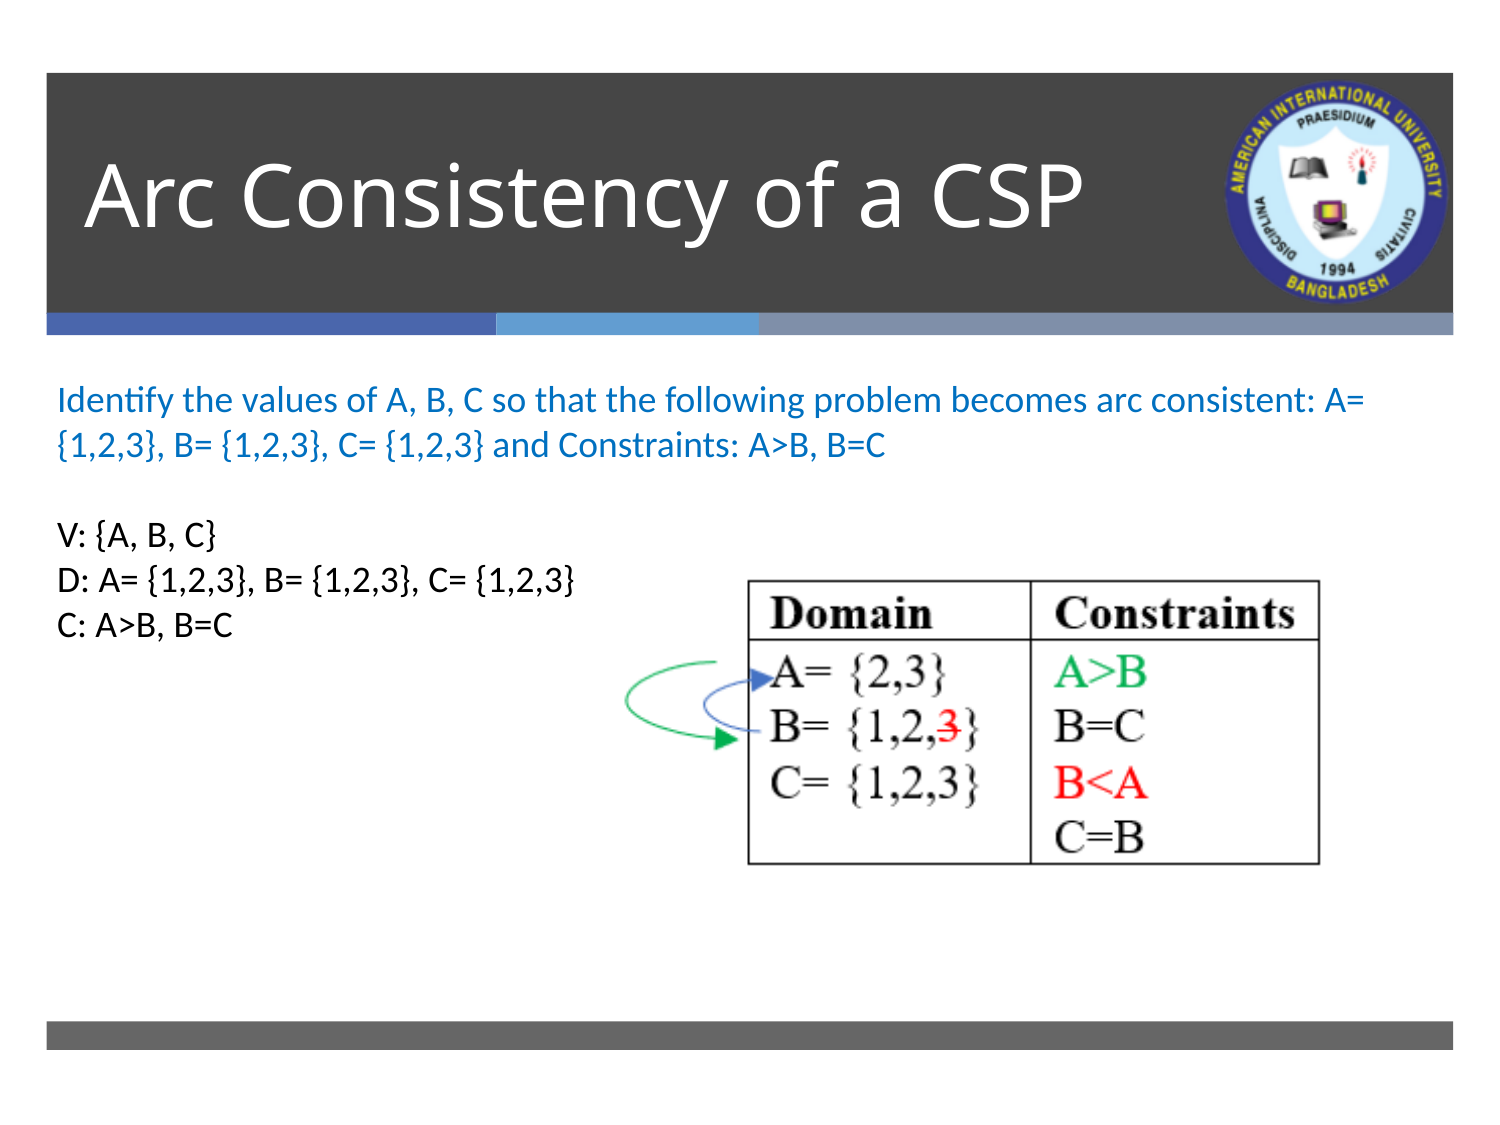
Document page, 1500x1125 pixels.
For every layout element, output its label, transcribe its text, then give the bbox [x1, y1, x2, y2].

picture [601, 519, 1382, 922]
title Arc Consistency of a CSP [69, 73, 1351, 253]
text_box Identify the values of A, B, C so that the following problem becomes arc consistent: A= {1,2,3}, B= {1,2,3}, C= {1,2,3} and Constraints: A>B, B=C V: {A, B, C} D: A= {1,2,3}, B= {1,2,3}, C= {1,2,3} C: A>B, B=C [42, 367, 1430, 653]
picture [1220, 75, 1454, 310]
